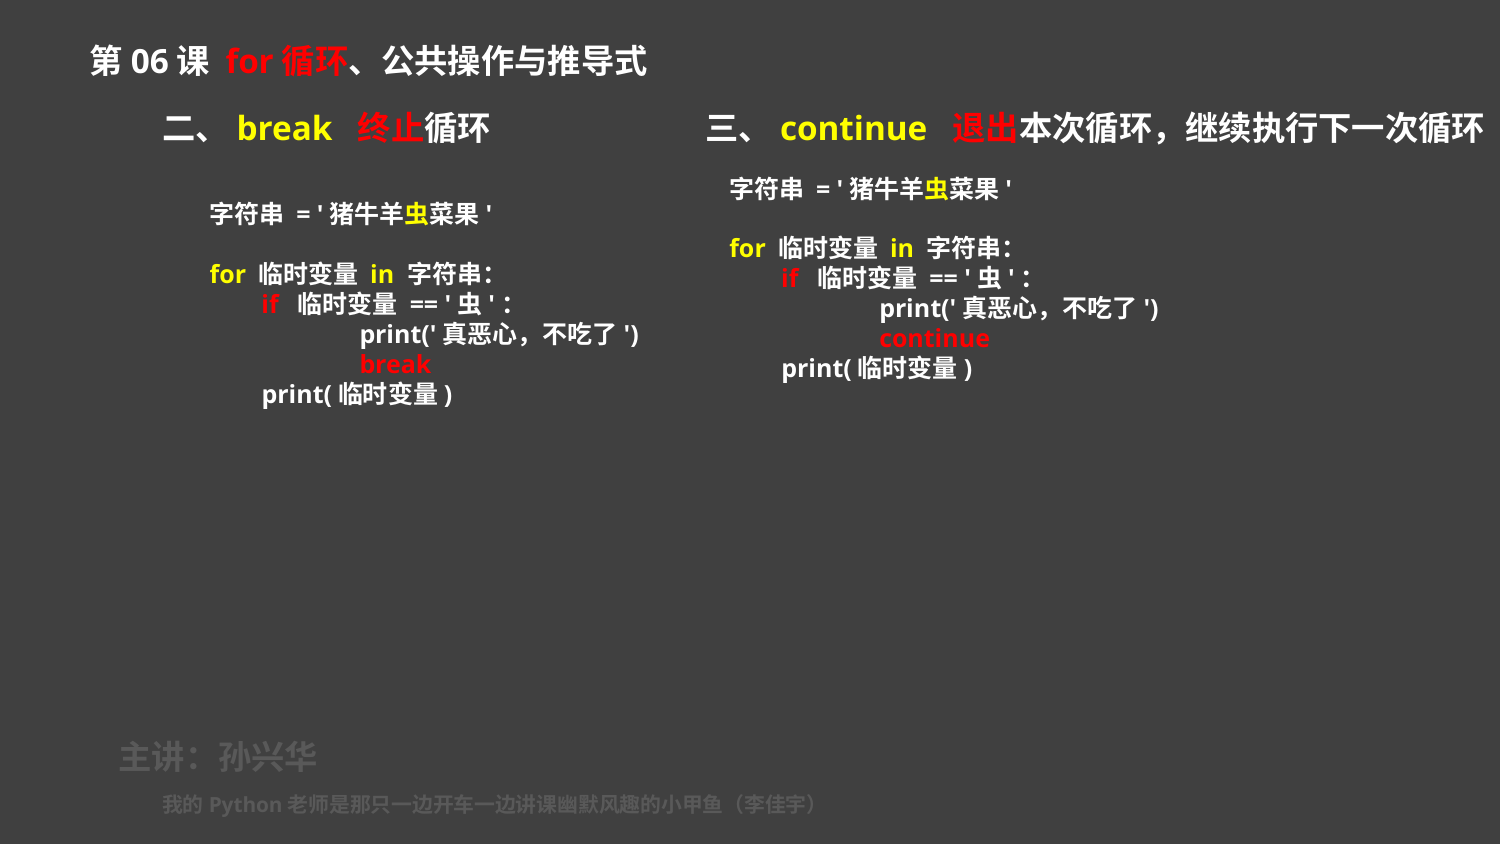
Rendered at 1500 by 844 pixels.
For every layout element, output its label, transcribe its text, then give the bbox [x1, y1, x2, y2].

text_box 字符串 = '猪牛羊虫菜果' for 临时变量 in 字符串： if 临时变量 == '虫'： print('真恶心，不吃了') break print(临时变量) [194, 191, 656, 416]
text_box 三、continue 退出本次循环，继续执行下一次循环 [690, 99, 1500, 155]
text_box 第06课 for循环、公共操作与推导式 [74, 33, 809, 89]
text_box 二、break 终止循环 [147, 99, 582, 155]
text_box 字符串 = '猪牛羊虫菜果' for 临时变量 in 字符串： if 临时变量 == '虫'： print('真恶心，不吃了') continue print(临时变量) [714, 165, 1176, 391]
